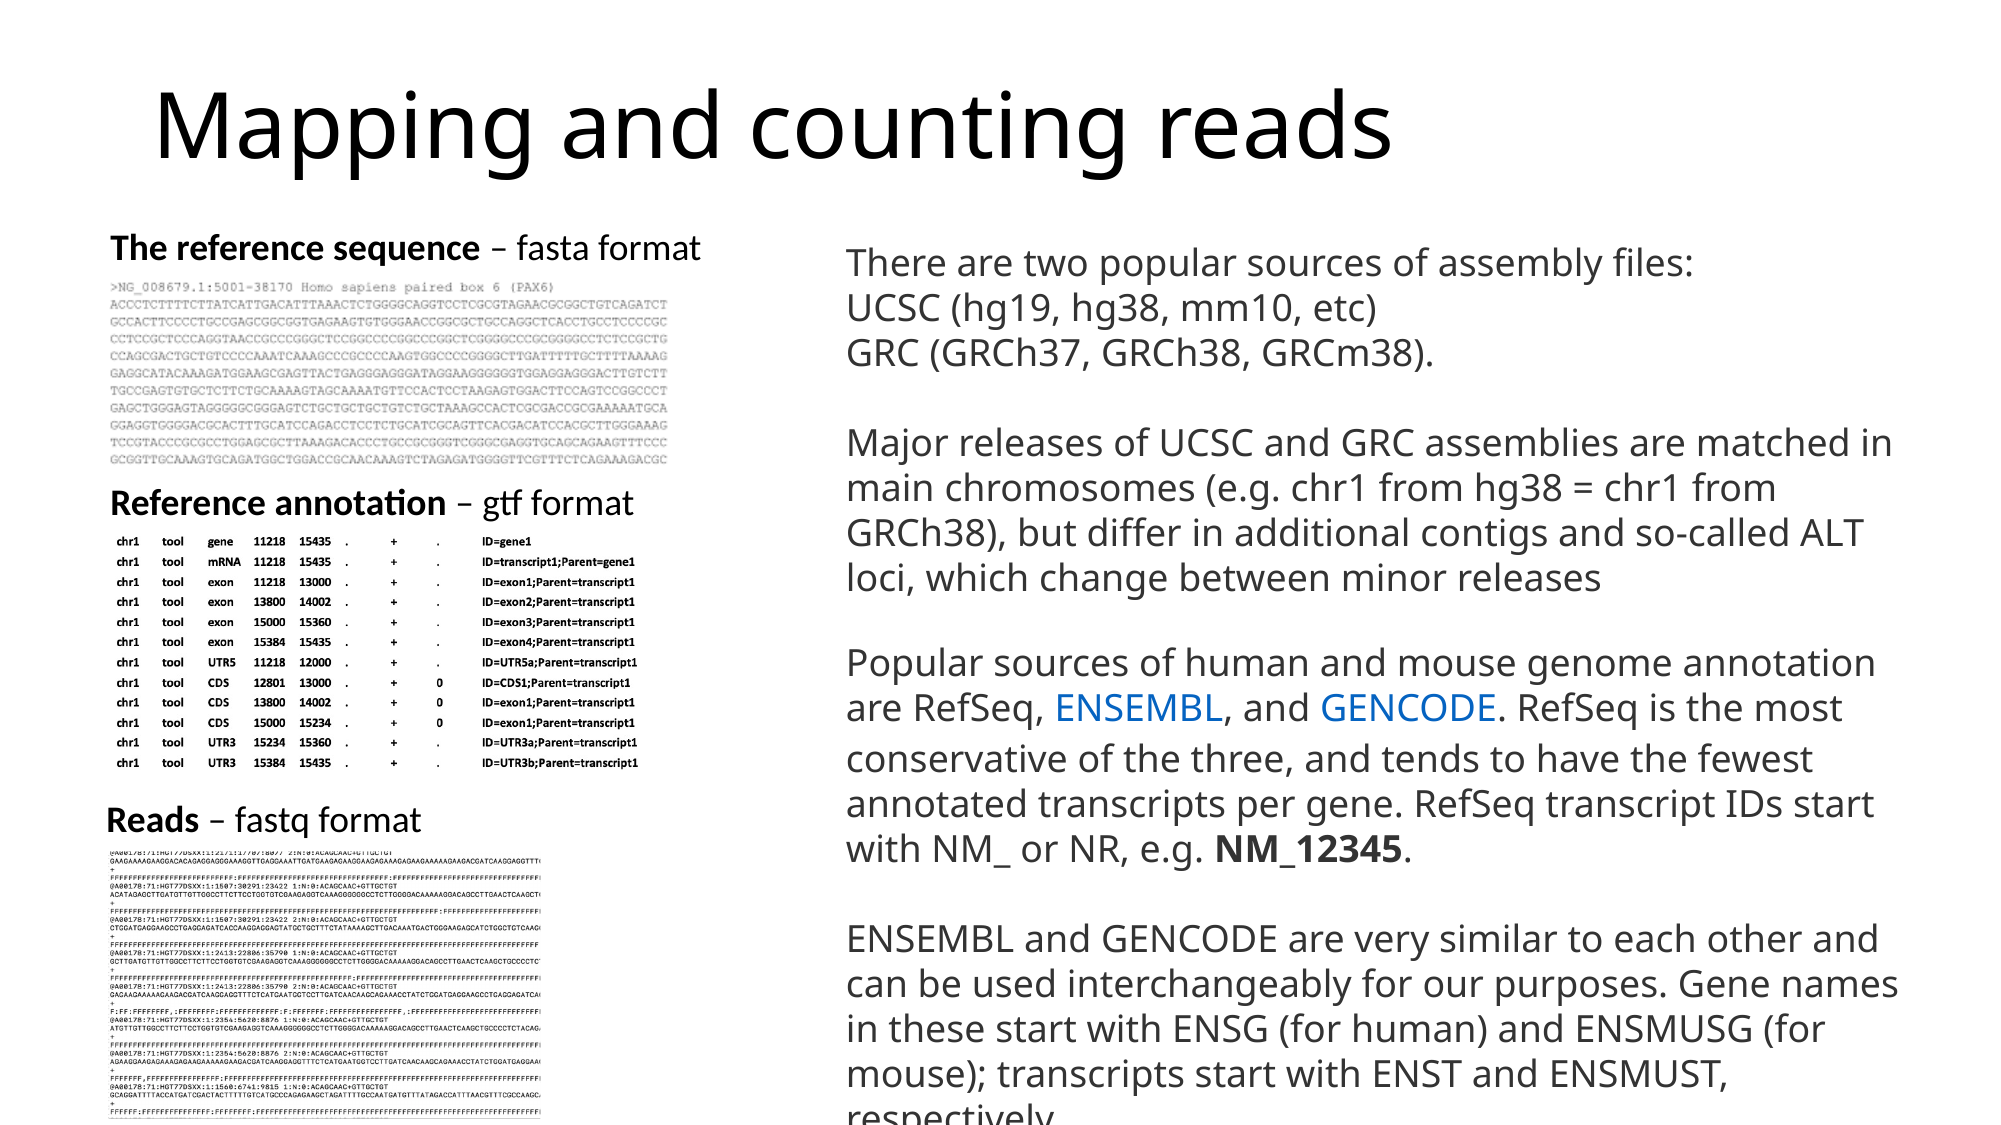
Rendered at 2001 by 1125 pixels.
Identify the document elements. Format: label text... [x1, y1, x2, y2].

picture [95, 519, 661, 780]
picture [108, 280, 672, 468]
text_box There are two popular sources of assembly files: UCSC (hg19, hg38, mm10, etc) GRC (GRCh37, GRCh38, GRCm38). Major releases of UCSC and GRC assemblies are matched in main chromosomes (e.g. chr1 from hg38 = chr1 from GRCh38), but differ in additional contigs and so-called ALT loci, which change between minor releases [831, 231, 1925, 607]
title Mapping and counting reads [137, 20, 1863, 238]
text_box The reference sequence – fasta format [95, 215, 730, 275]
picture [108, 850, 541, 1119]
text_box Popular sources of human and mouse genome annotation are RefSeq, ENSEMBL, and GENCODE. RefSeq is the most conservative of the three, and tends to have the fewest annotated transcripts per gene. RefSeq transcript IDs start with NM_ or NR, e.g. NM_12345. ENSEMBL and GENCODE are very similar to each other and can be used interchangeably for our purposes. Gene names in these start with ENSG (for human) and ENSMUSG (for mouse); transcripts start with ENST and ENSMUST, respectively. [831, 631, 1925, 1125]
text_box Reads – fastq format [91, 787, 465, 847]
text_box Reference annotation – gtf format [95, 470, 661, 519]
